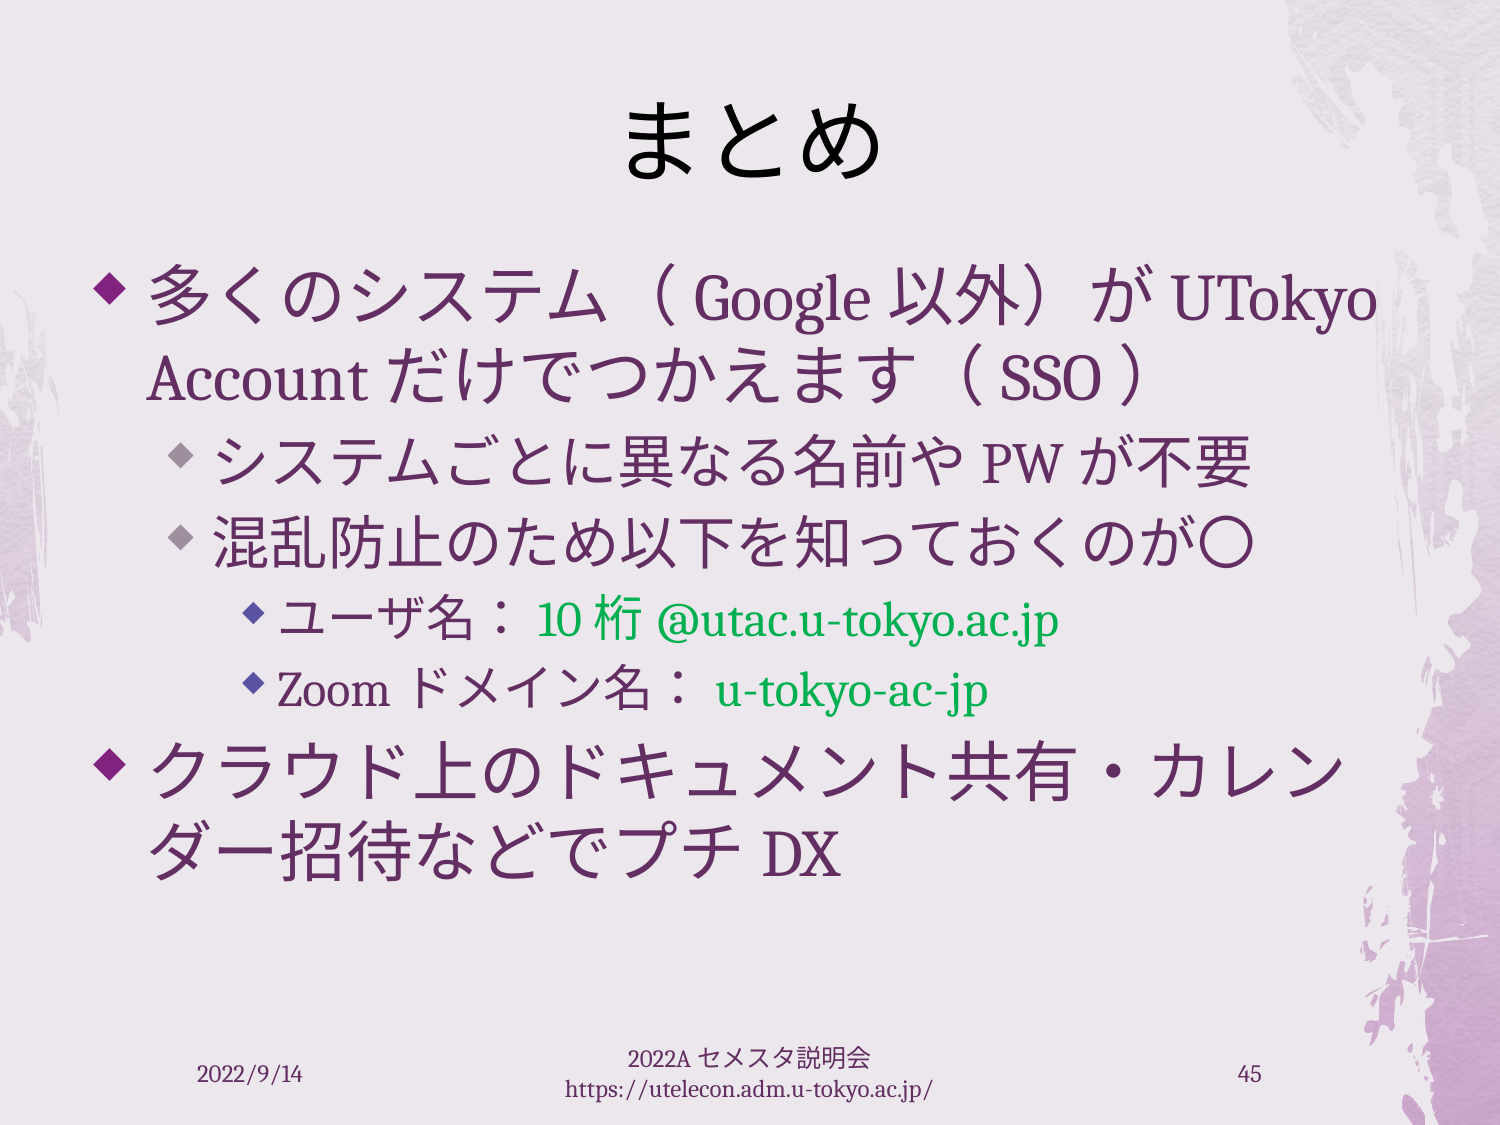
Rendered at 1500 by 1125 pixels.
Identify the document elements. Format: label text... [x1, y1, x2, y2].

footer 2022Aセメスタ説明会 https://utelecon.adm.u-tokyo.ac.jp/ [512, 1042, 988, 1103]
title まとめ [75, 45, 1425, 233]
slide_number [75, 1042, 425, 1103]
slide_number 45 [1074, 1042, 1425, 1103]
list 多くのシステム（Google以外）がUTokyo Accountだけでつかえます（SSO） システムごとに異なる名前やPWが不要 混乱防止のため以下を知っておくのが〇 ユーザ名：10桁@utac.u-tokyo.ac.jp Zoomドメイン名：u-tokyo-ac-jp クラウド上のドキュメント共有・カレンダー招待などでプチDX [75, 246, 1425, 989]
